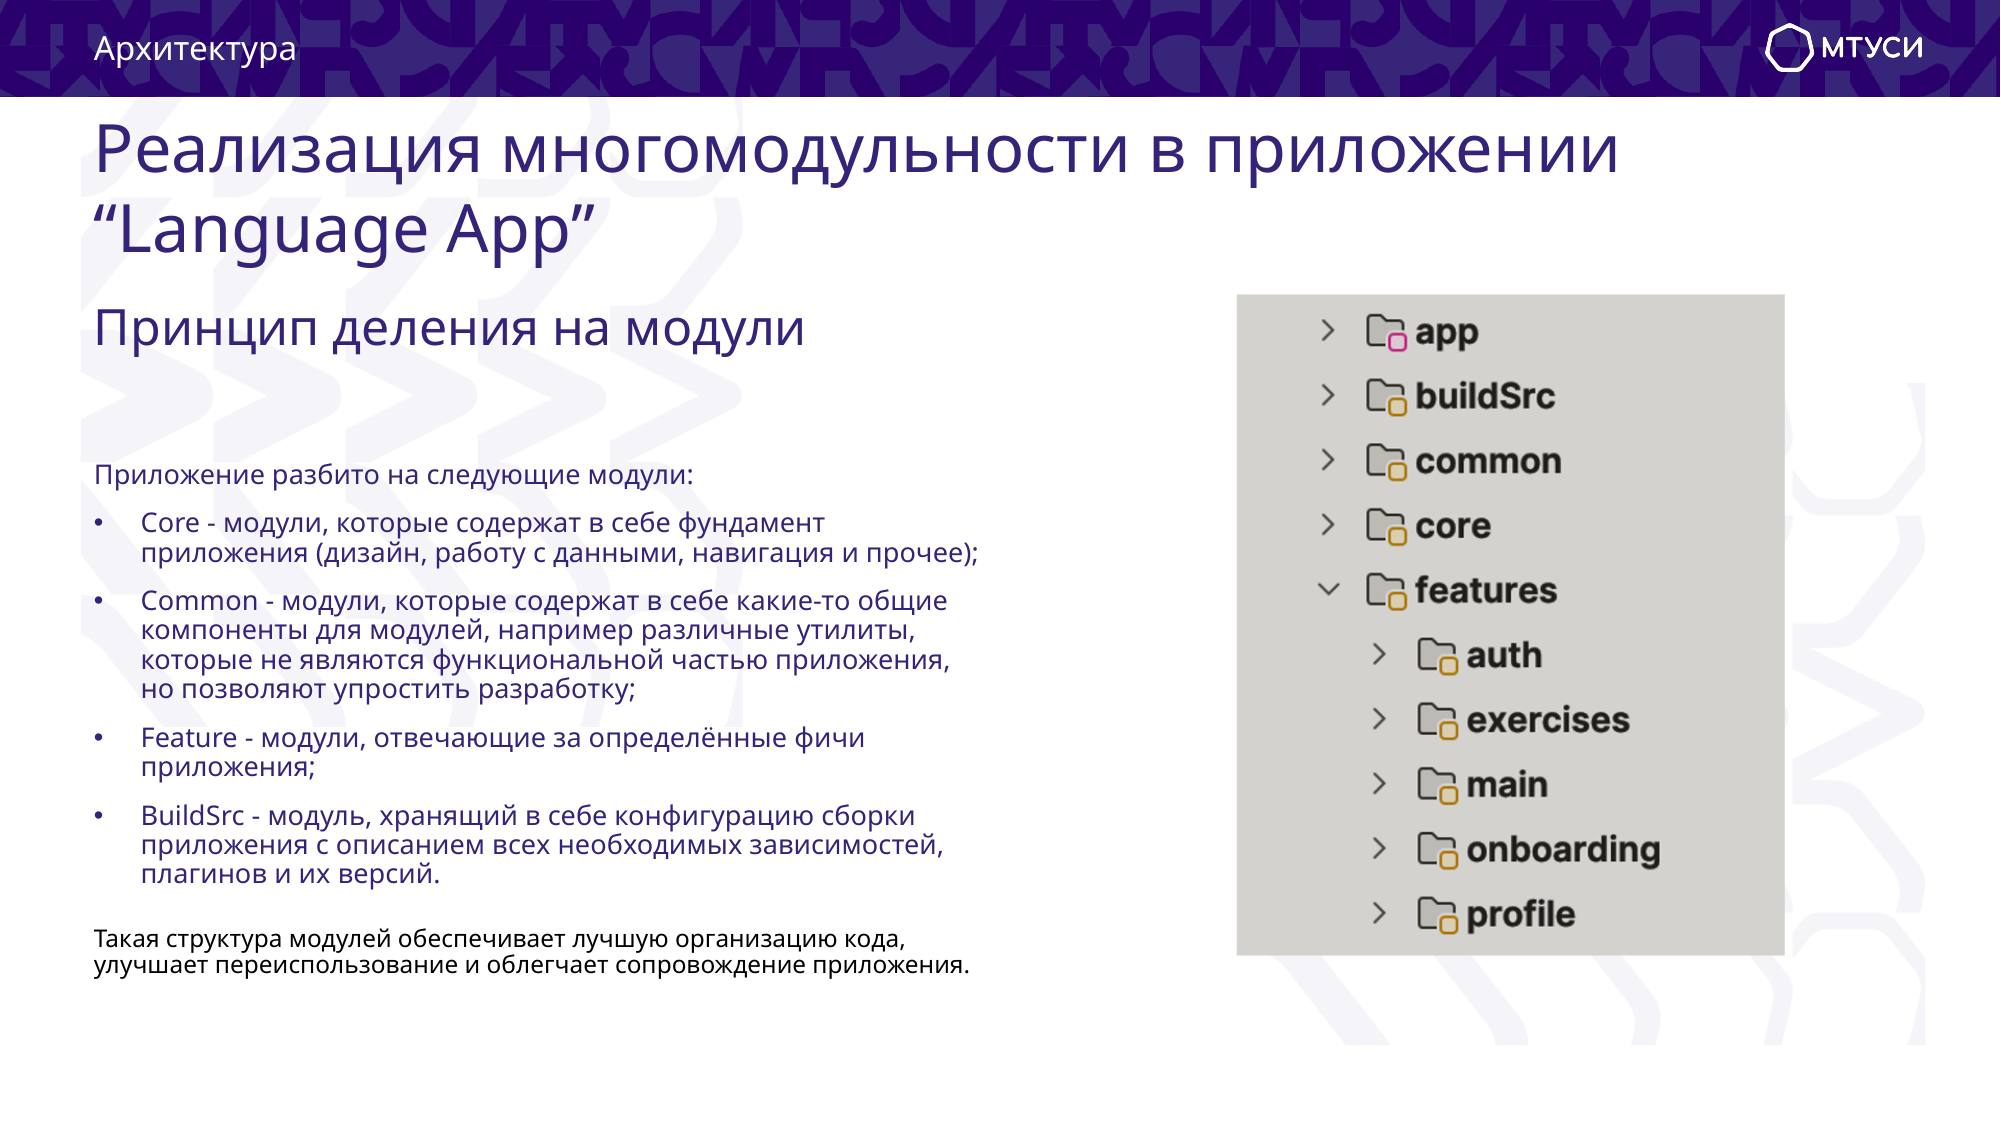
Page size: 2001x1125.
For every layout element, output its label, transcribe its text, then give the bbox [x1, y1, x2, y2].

picture [0, 0, 2000, 1111]
list Такая структура модулей обеспечивает лучшую организацию кода, улучшает переиспользование и облегчает сопровождение приложения. [78, 919, 1000, 1013]
list Архитектура [78, 24, 1710, 70]
title Реализация многомодульности в приложении “Language App” [78, 98, 1921, 286]
list Приложение разбито на следующие модули: Core - модули, которые содержат в себе фундамент приложения (дизайн, работу с данными, навигация и прочее); Common - модули, которые содержат в себе какие-то общие компоненты для модулей, например различные утилиты, которые не являются функциональной частью приложения, но позволяют упростить разработку; Feature - модули, отвечающие за определённые фичи приложения; BuildSrc - модуль, хранящий в себе конфигурацию сборки приложения с описанием всех необходимых зависимостей, плагинов и их версий. [78, 453, 1000, 901]
list Принцип деления на модули [78, 294, 1000, 435]
